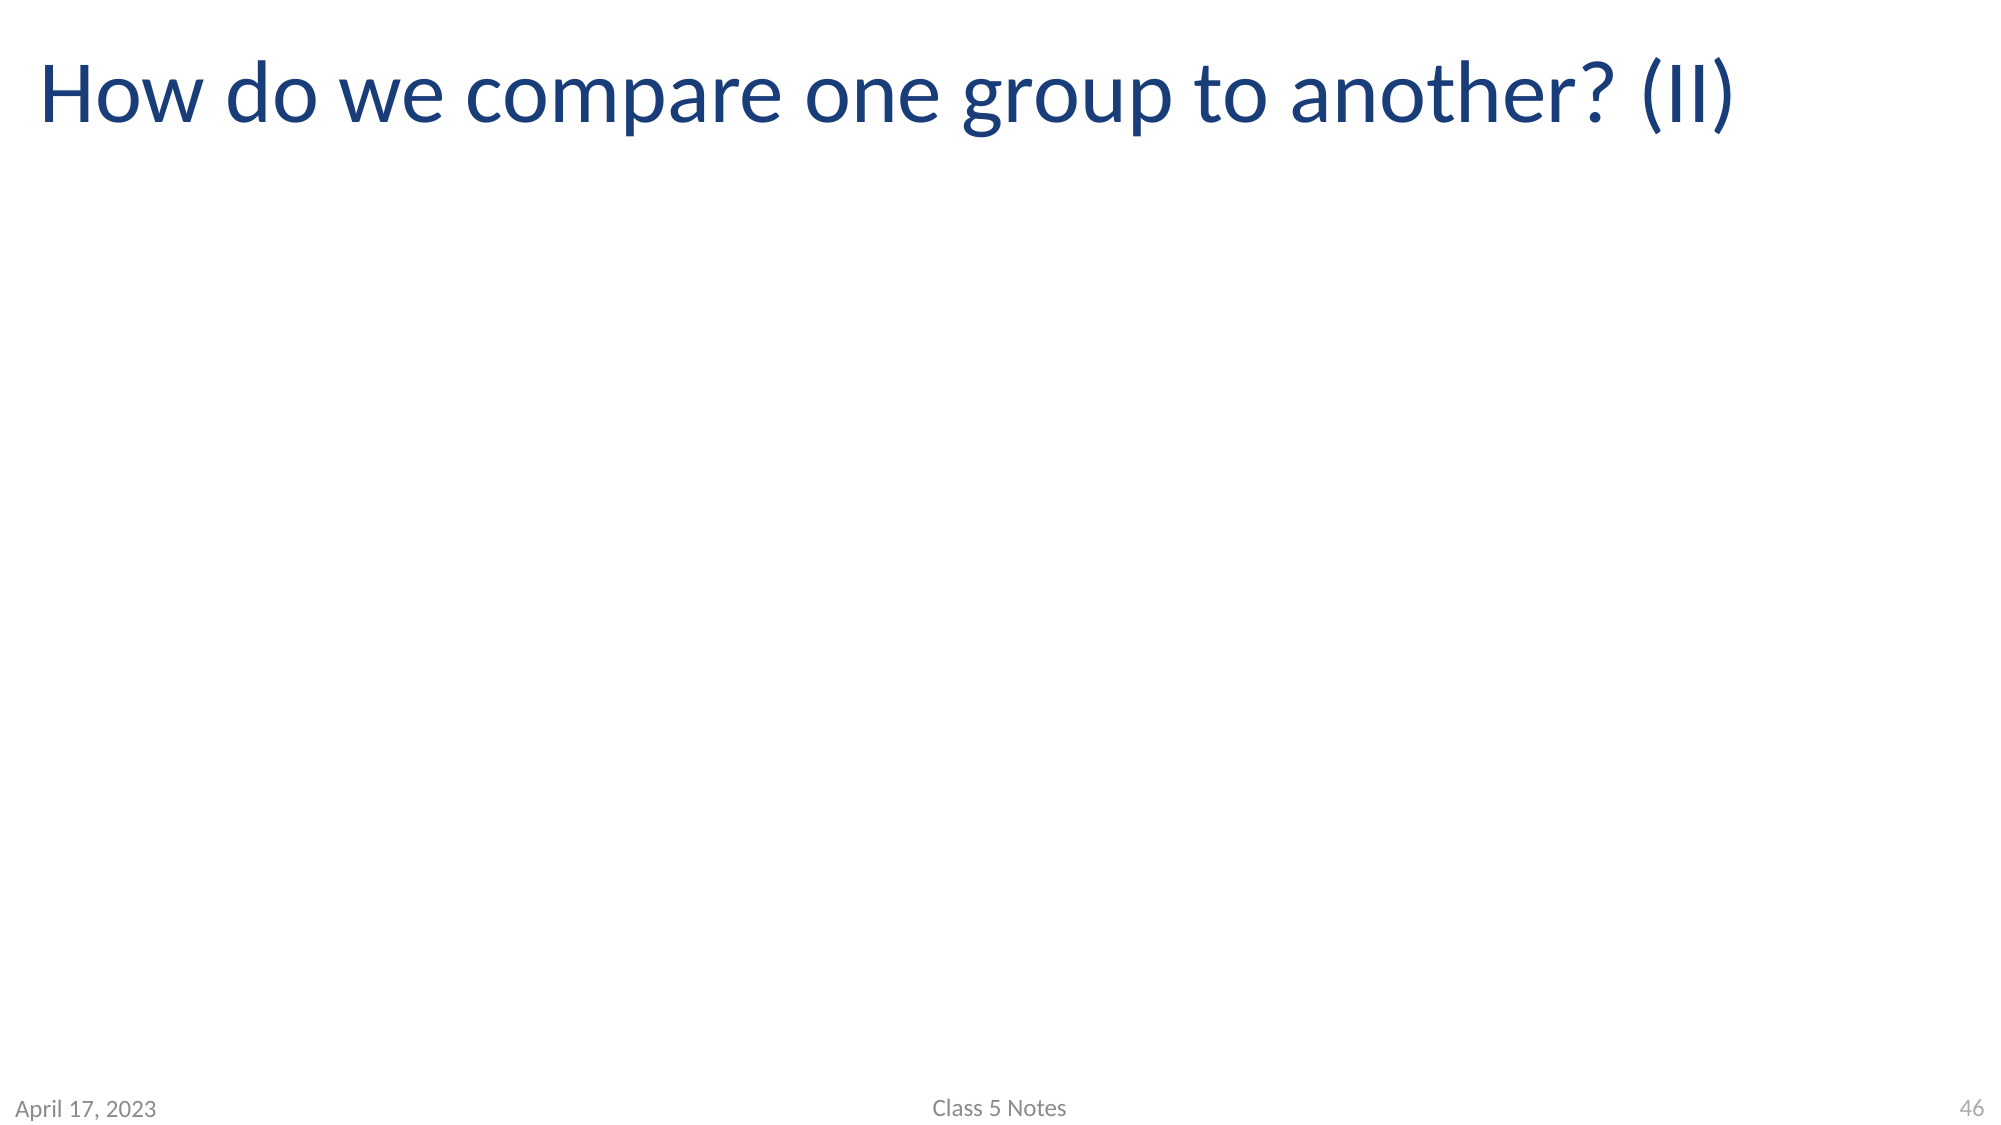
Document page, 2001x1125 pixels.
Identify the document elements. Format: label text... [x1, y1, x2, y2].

slide_number 46 [1550, 1087, 2000, 1125]
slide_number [0, 1089, 450, 1125]
footer Class 5 Notes [662, 1087, 1338, 1125]
title How do we compare one group to another? (II) [24, 24, 1975, 163]
